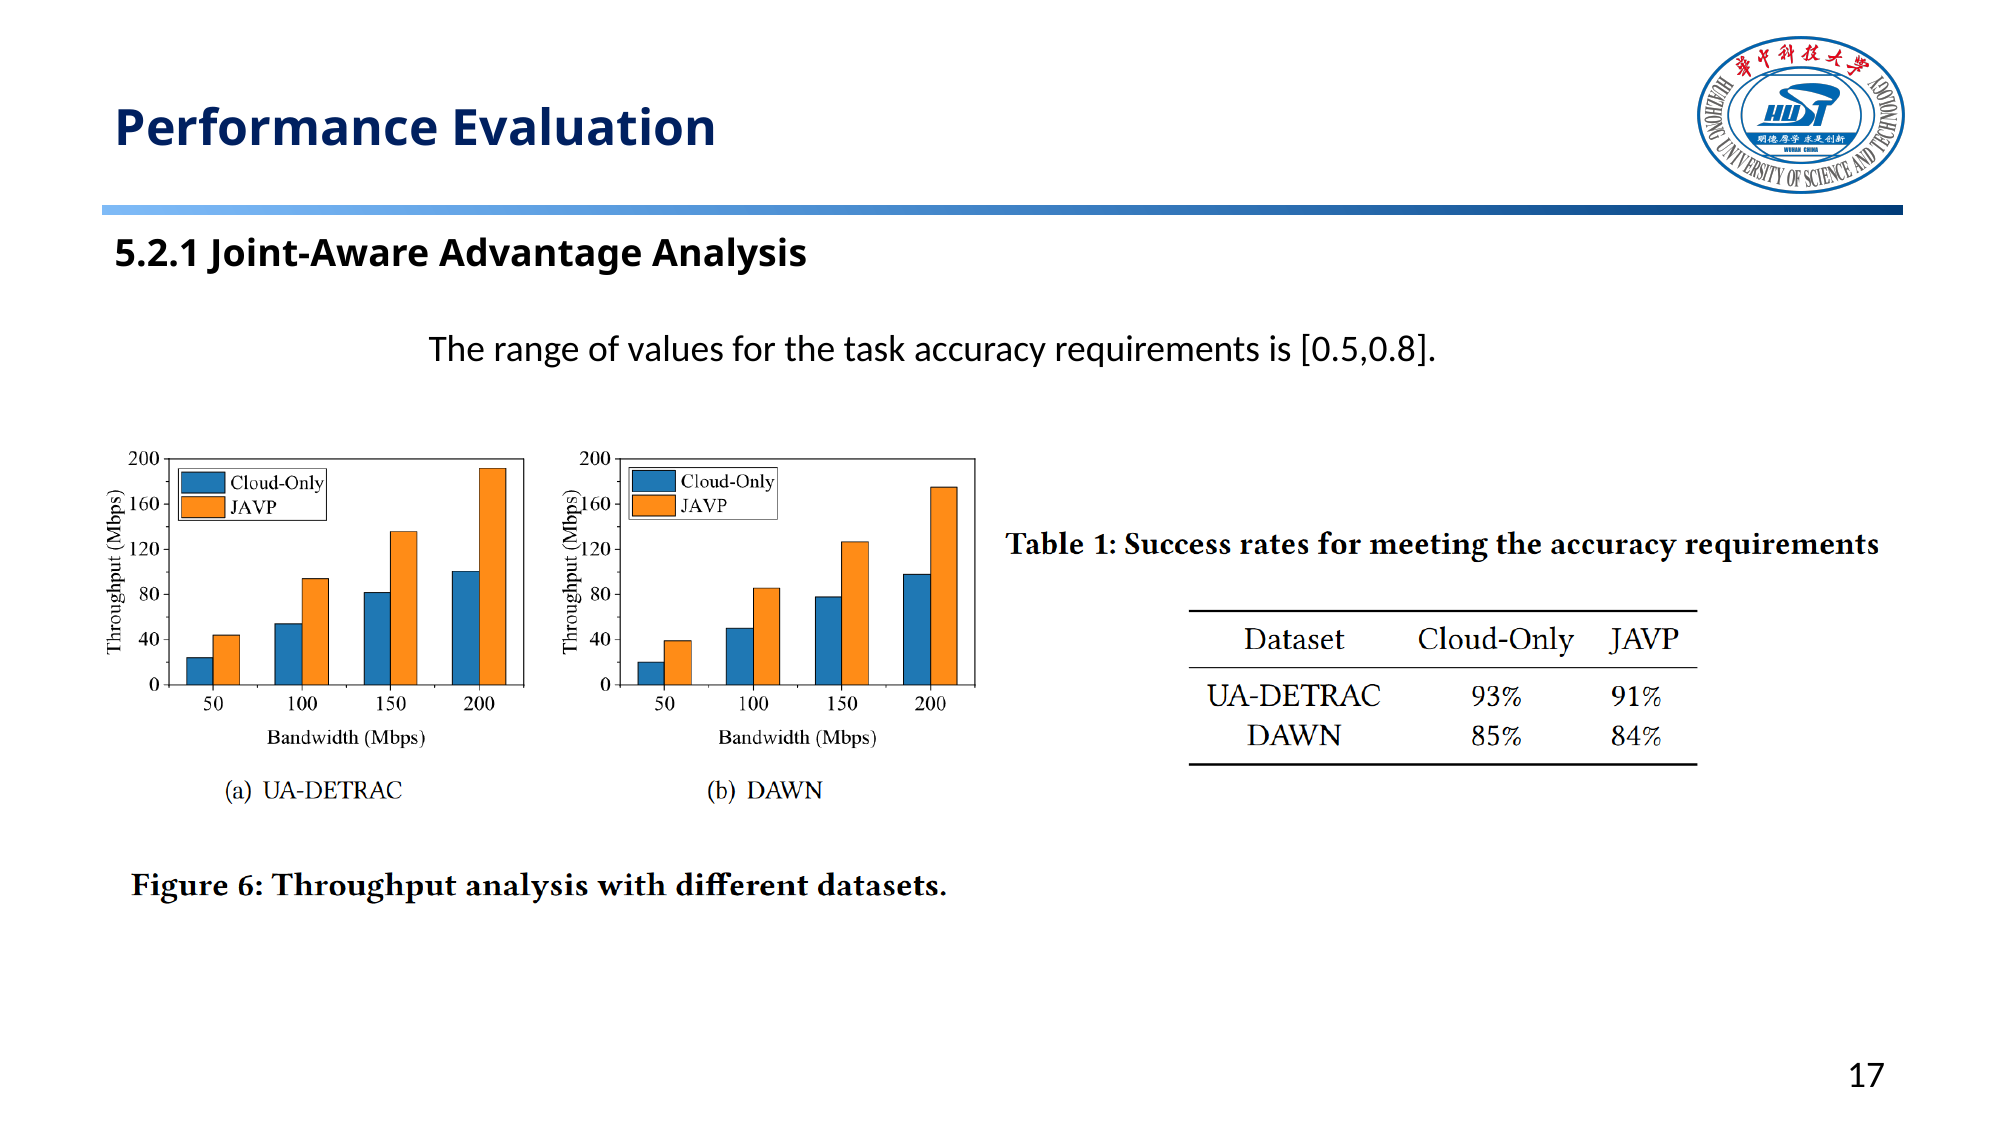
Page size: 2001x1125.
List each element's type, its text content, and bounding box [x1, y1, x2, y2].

title Performance Evaluation [99, 45, 1643, 206]
picture [79, 428, 1887, 913]
slide_number 17 [1433, 1042, 1900, 1103]
text_box The range of values for the task accuracy requirements is [0.5,0.8]. [413, 316, 1572, 377]
text_box 5.2.1 Joint-Aware Advantage Analysis [99, 221, 968, 282]
picture [1697, 36, 1905, 194]
